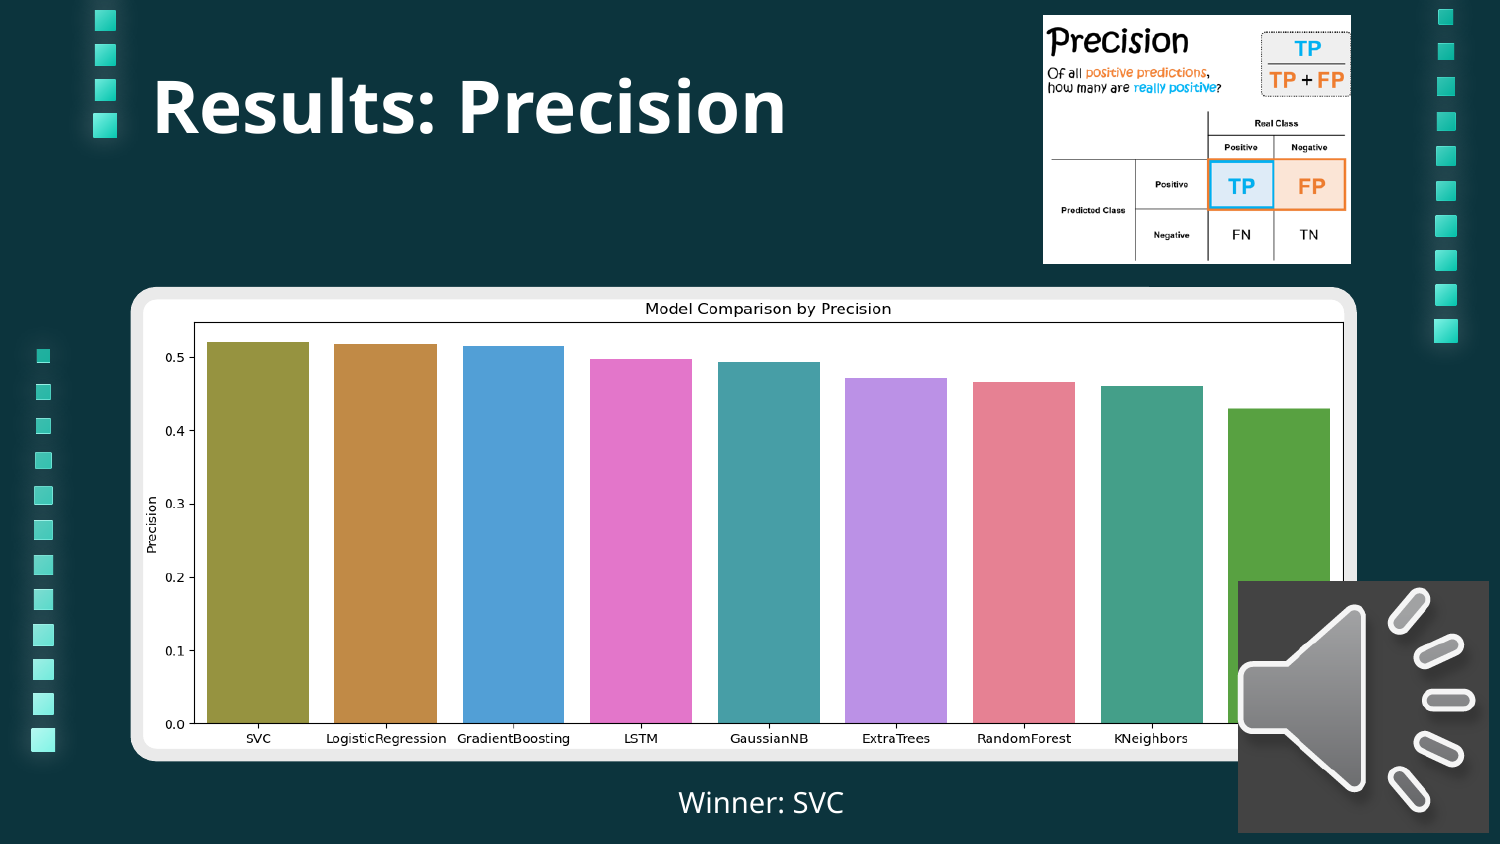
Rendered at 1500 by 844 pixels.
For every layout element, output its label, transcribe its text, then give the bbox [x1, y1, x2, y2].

title Results: Precision [116, 45, 824, 140]
picture [136, 293, 1490, 834]
list Winner: SVC [427, 764, 1073, 821]
picture [1043, 15, 1351, 264]
